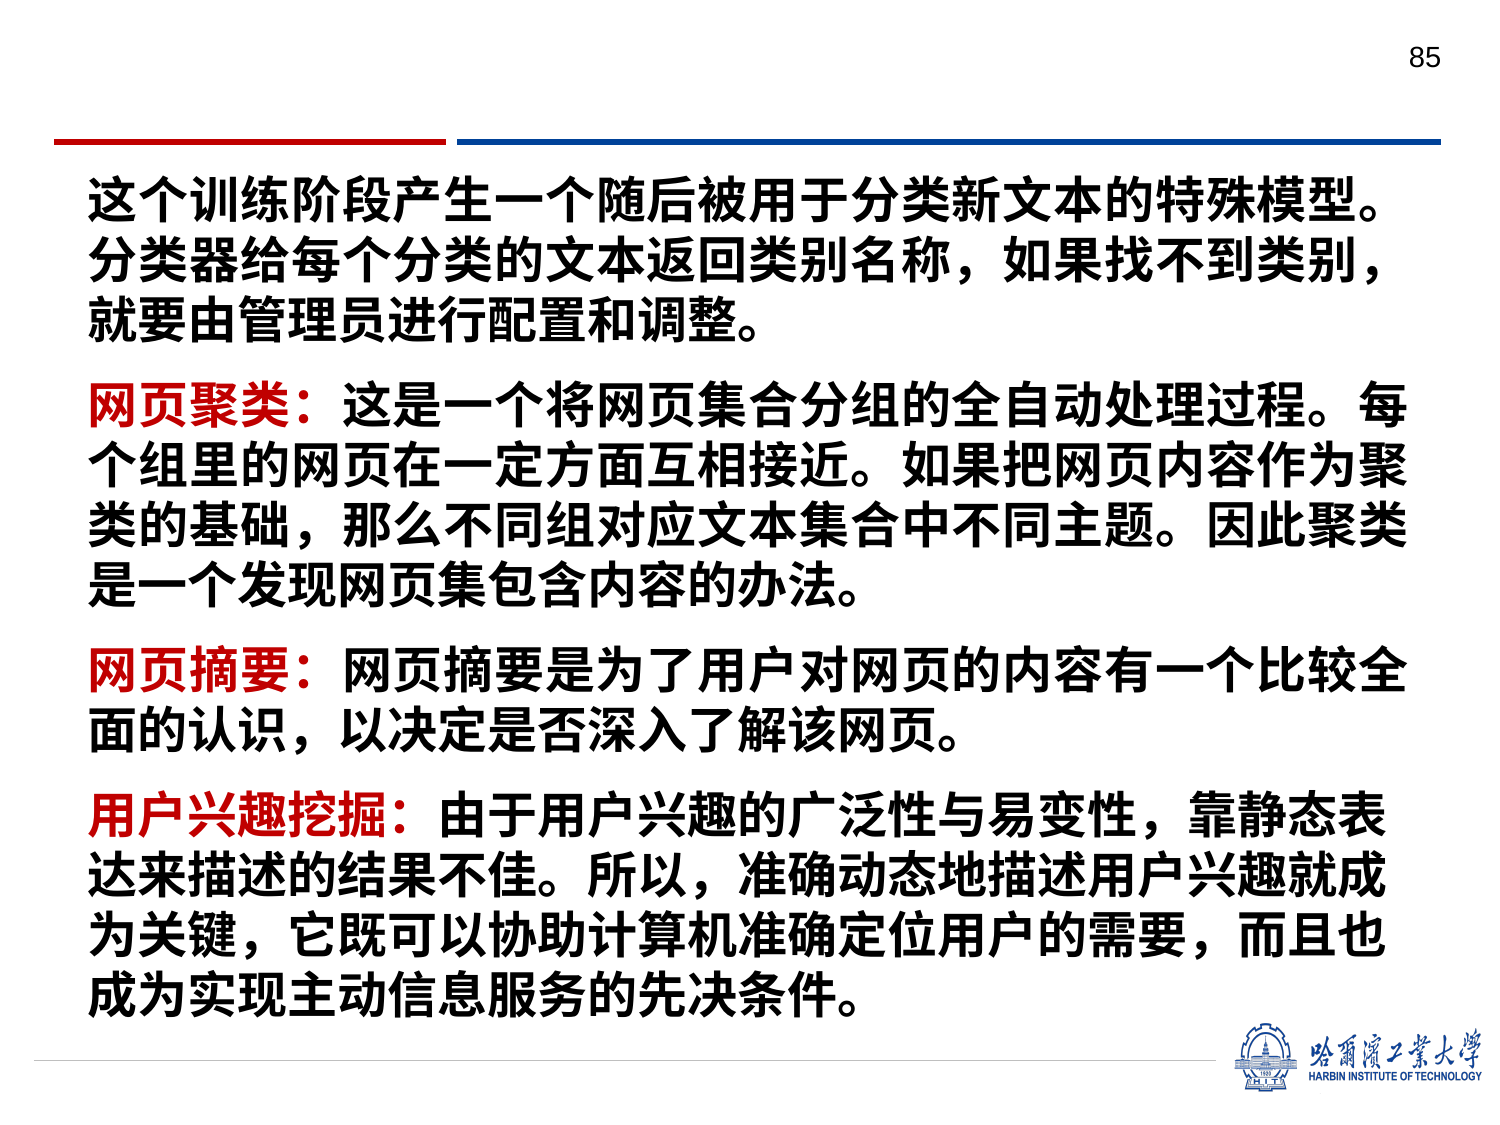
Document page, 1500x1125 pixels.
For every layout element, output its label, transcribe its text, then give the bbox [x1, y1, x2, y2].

text_box [37, 137, 1375, 198]
text_box 这个训练阶段产生一个随后被用于分类新文本的特殊模型。分类器给每个分类的文本返回类别名称，如果找不到类别，就要由管理员进行配置和调整。 网页聚类：这是一个将网页集合分组的全自动处理过程。每个组里的网页在一定方面互相接近。如果把网页内容作为聚类的基础，那么不同组对应文本集合中不同主题。因此聚类是一个发现网页集包含内容的办法。 网页摘要：网页摘要是为了用户对网页的内容有一个比较全面的认识，以决定是否深入了解该网页。 用户兴趣挖掘：由于用户兴趣的广泛性与易变性，靠静态表达来描述的结果不佳。所以，准确动态地描述用户兴趣就成为关键，它既可以协助计算机准确定位用户的需要，而且也成为实现主动信息服务的先决条件。 [73, 161, 1424, 1031]
picture [1204, 1023, 1482, 1094]
text_box [1364, 31, 1457, 110]
